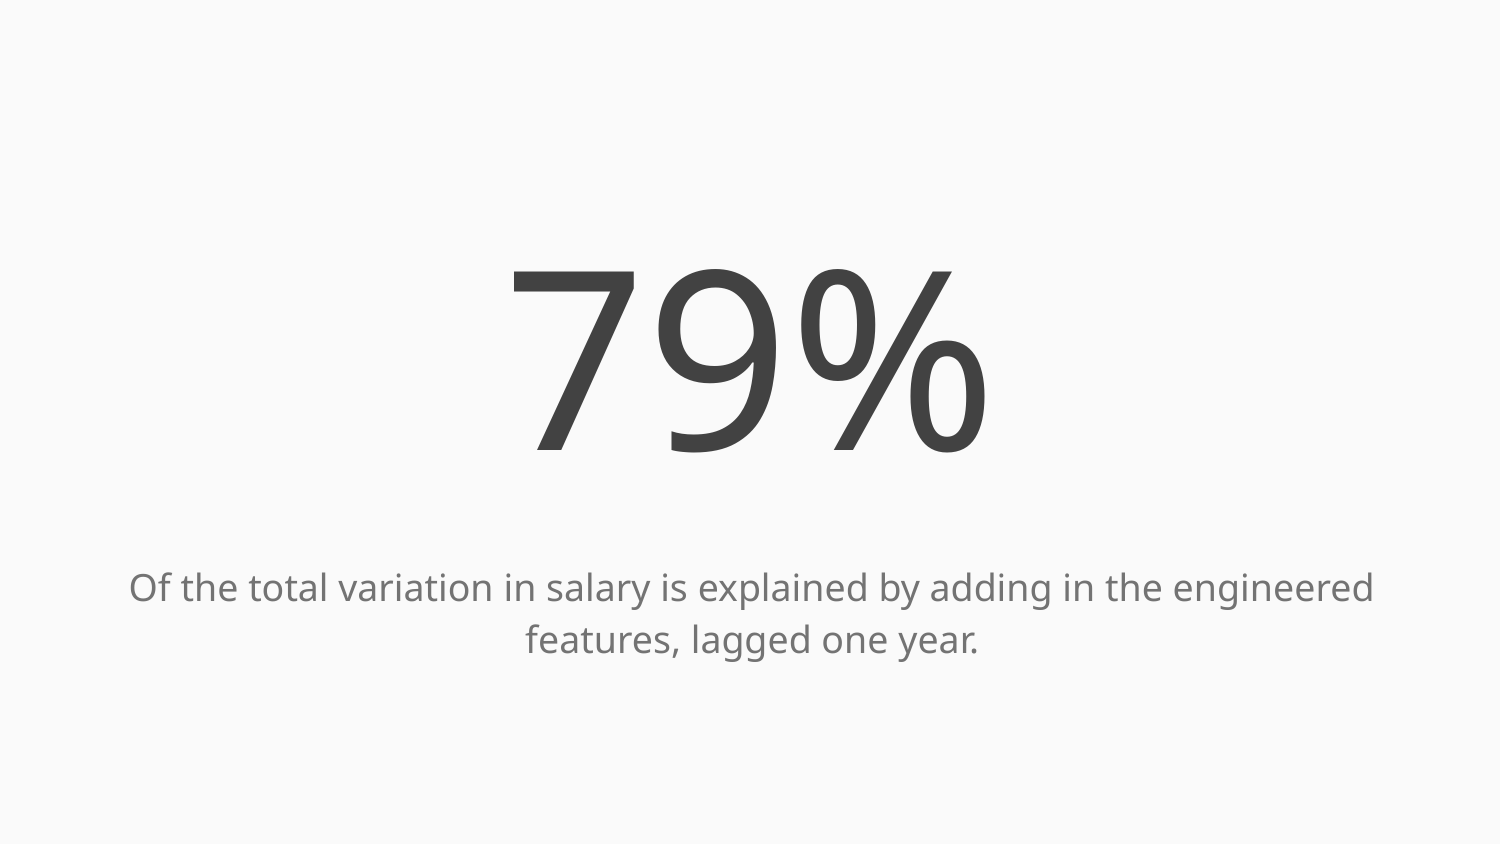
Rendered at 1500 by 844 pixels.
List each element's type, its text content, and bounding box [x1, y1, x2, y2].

title 79% [51, 204, 1449, 516]
list Of the total variation in salary is explained by adding in the engineered features, lagged one year. [78, 542, 1427, 756]
